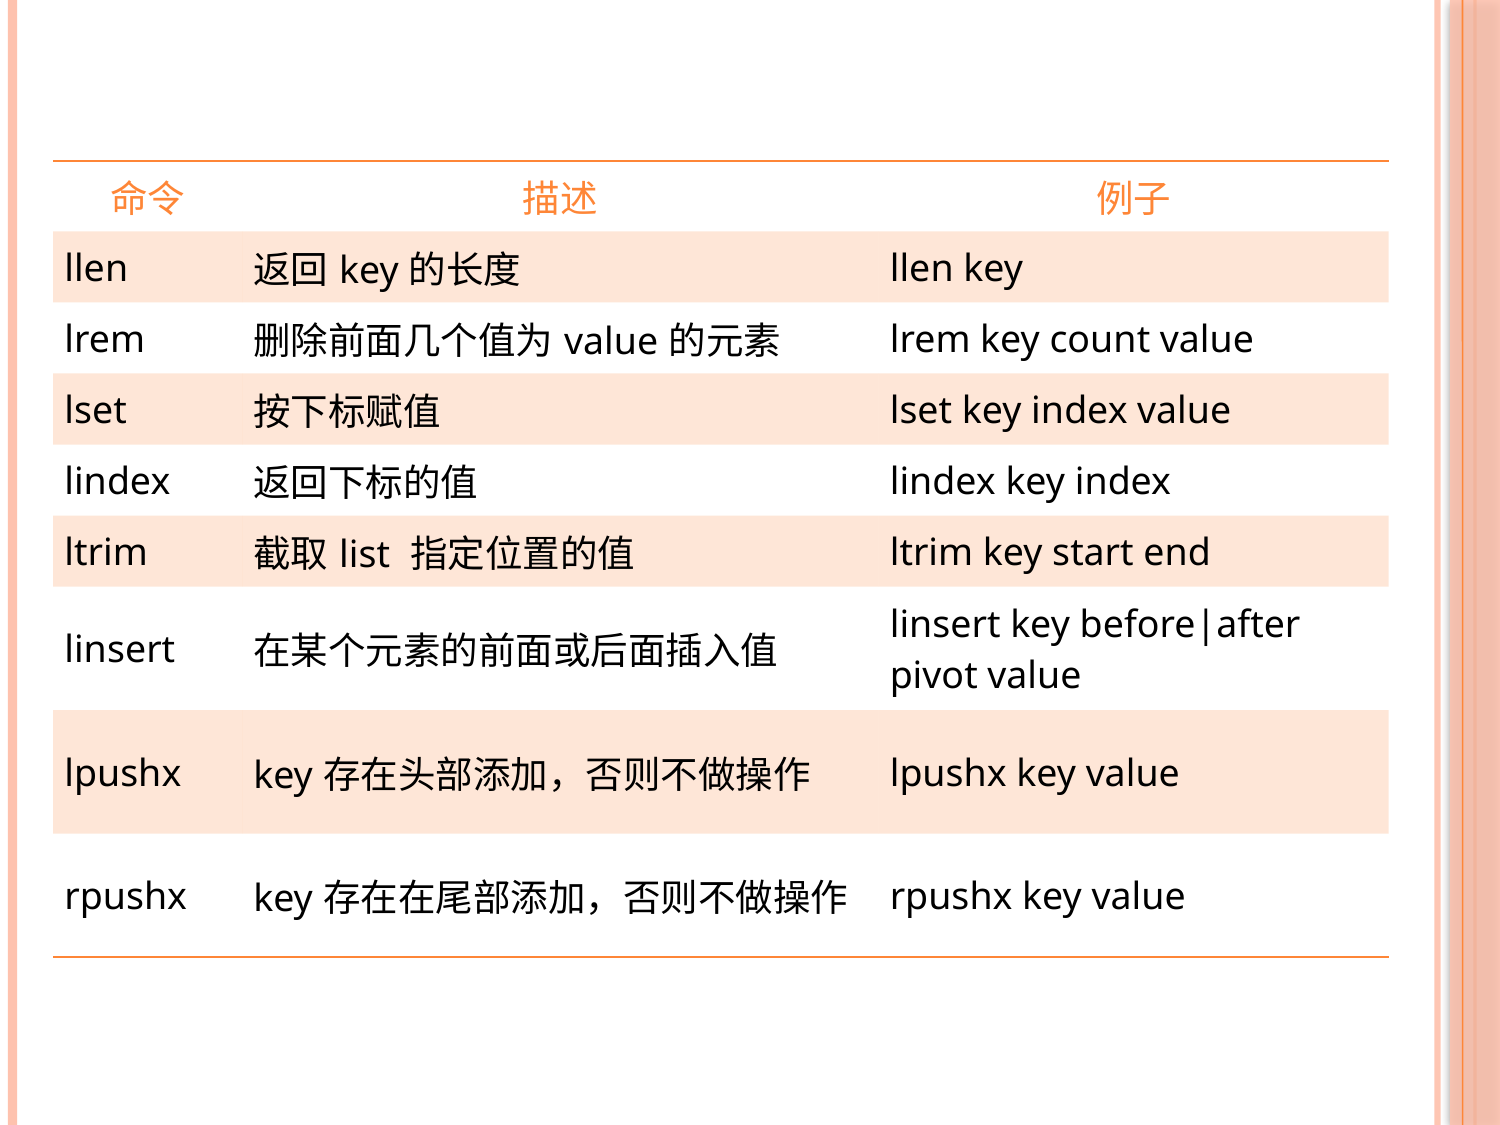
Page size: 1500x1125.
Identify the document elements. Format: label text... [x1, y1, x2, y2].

table_cell lrem key count value [879, 302, 1389, 373]
table_cell linsert key before|after pivot value [879, 587, 1389, 710]
table_cell 返回下标的值 [242, 445, 879, 516]
table_cell lpushx key value [879, 710, 1389, 834]
table_cell lindex key index [879, 445, 1389, 516]
table_cell lset key index value [879, 373, 1389, 445]
table_cell linsert [53, 587, 242, 710]
table_cell 删除前面几个值为value的元素 [242, 302, 879, 373]
table_cell 在某个元素的前面或后面插入值 [242, 587, 879, 710]
table_cell 截取list 指定位置的值 [242, 516, 879, 587]
table_header 描述 [242, 162, 879, 231]
table_cell lset [53, 373, 242, 445]
table_cell rpushx [53, 834, 242, 956]
table_cell llen key [879, 231, 1389, 302]
table_cell key存在在尾部添加，否则不做操作 [242, 834, 879, 956]
table_cell ltrim [53, 516, 242, 587]
table_cell 返回key的长度 [242, 231, 879, 302]
table_cell lrem [53, 302, 242, 373]
table_cell rpushx key value [879, 834, 1389, 956]
table_header 例子 [879, 162, 1389, 231]
table_cell ltrim key start end [879, 516, 1389, 587]
table_header 命令 [53, 162, 242, 231]
table_cell lpushx [53, 710, 242, 834]
table_cell lindex [53, 445, 242, 516]
table_cell llen [53, 231, 242, 302]
table_cell key存在头部添加，否则不做操作 [242, 710, 879, 834]
table_cell 按下标赋值 [242, 373, 879, 445]
